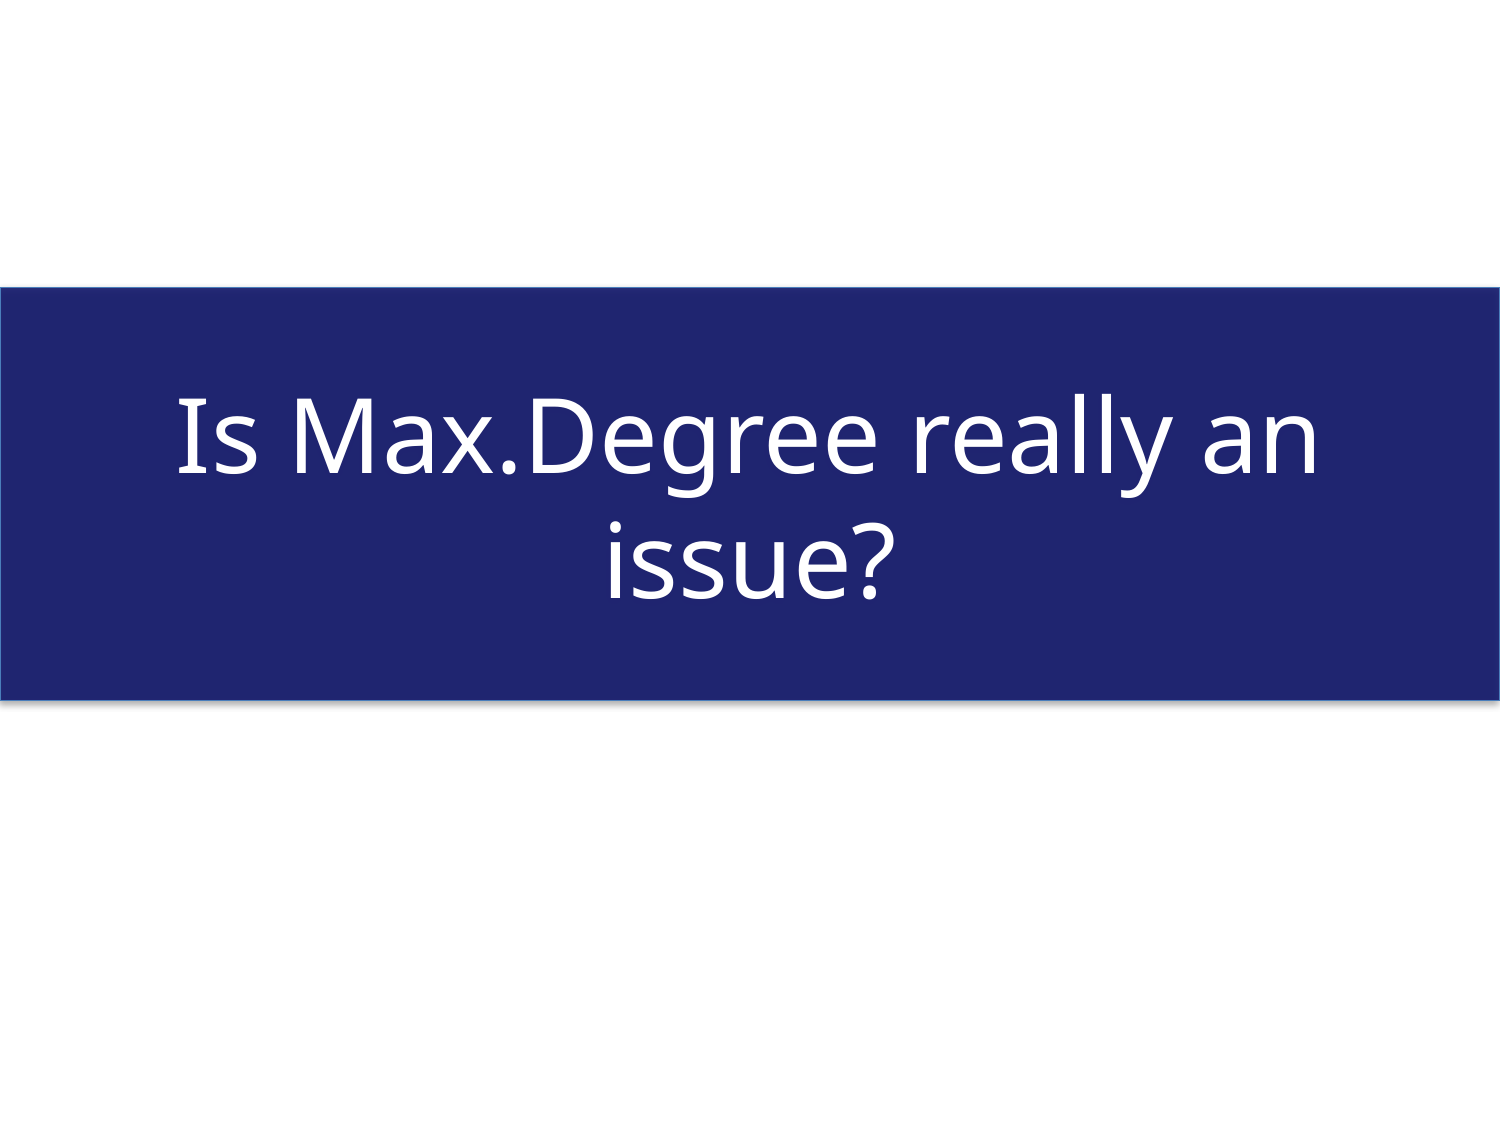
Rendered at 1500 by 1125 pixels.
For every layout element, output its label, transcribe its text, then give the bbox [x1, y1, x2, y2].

text_box Is Max.Degree really an issue? [0, 287, 1500, 701]
